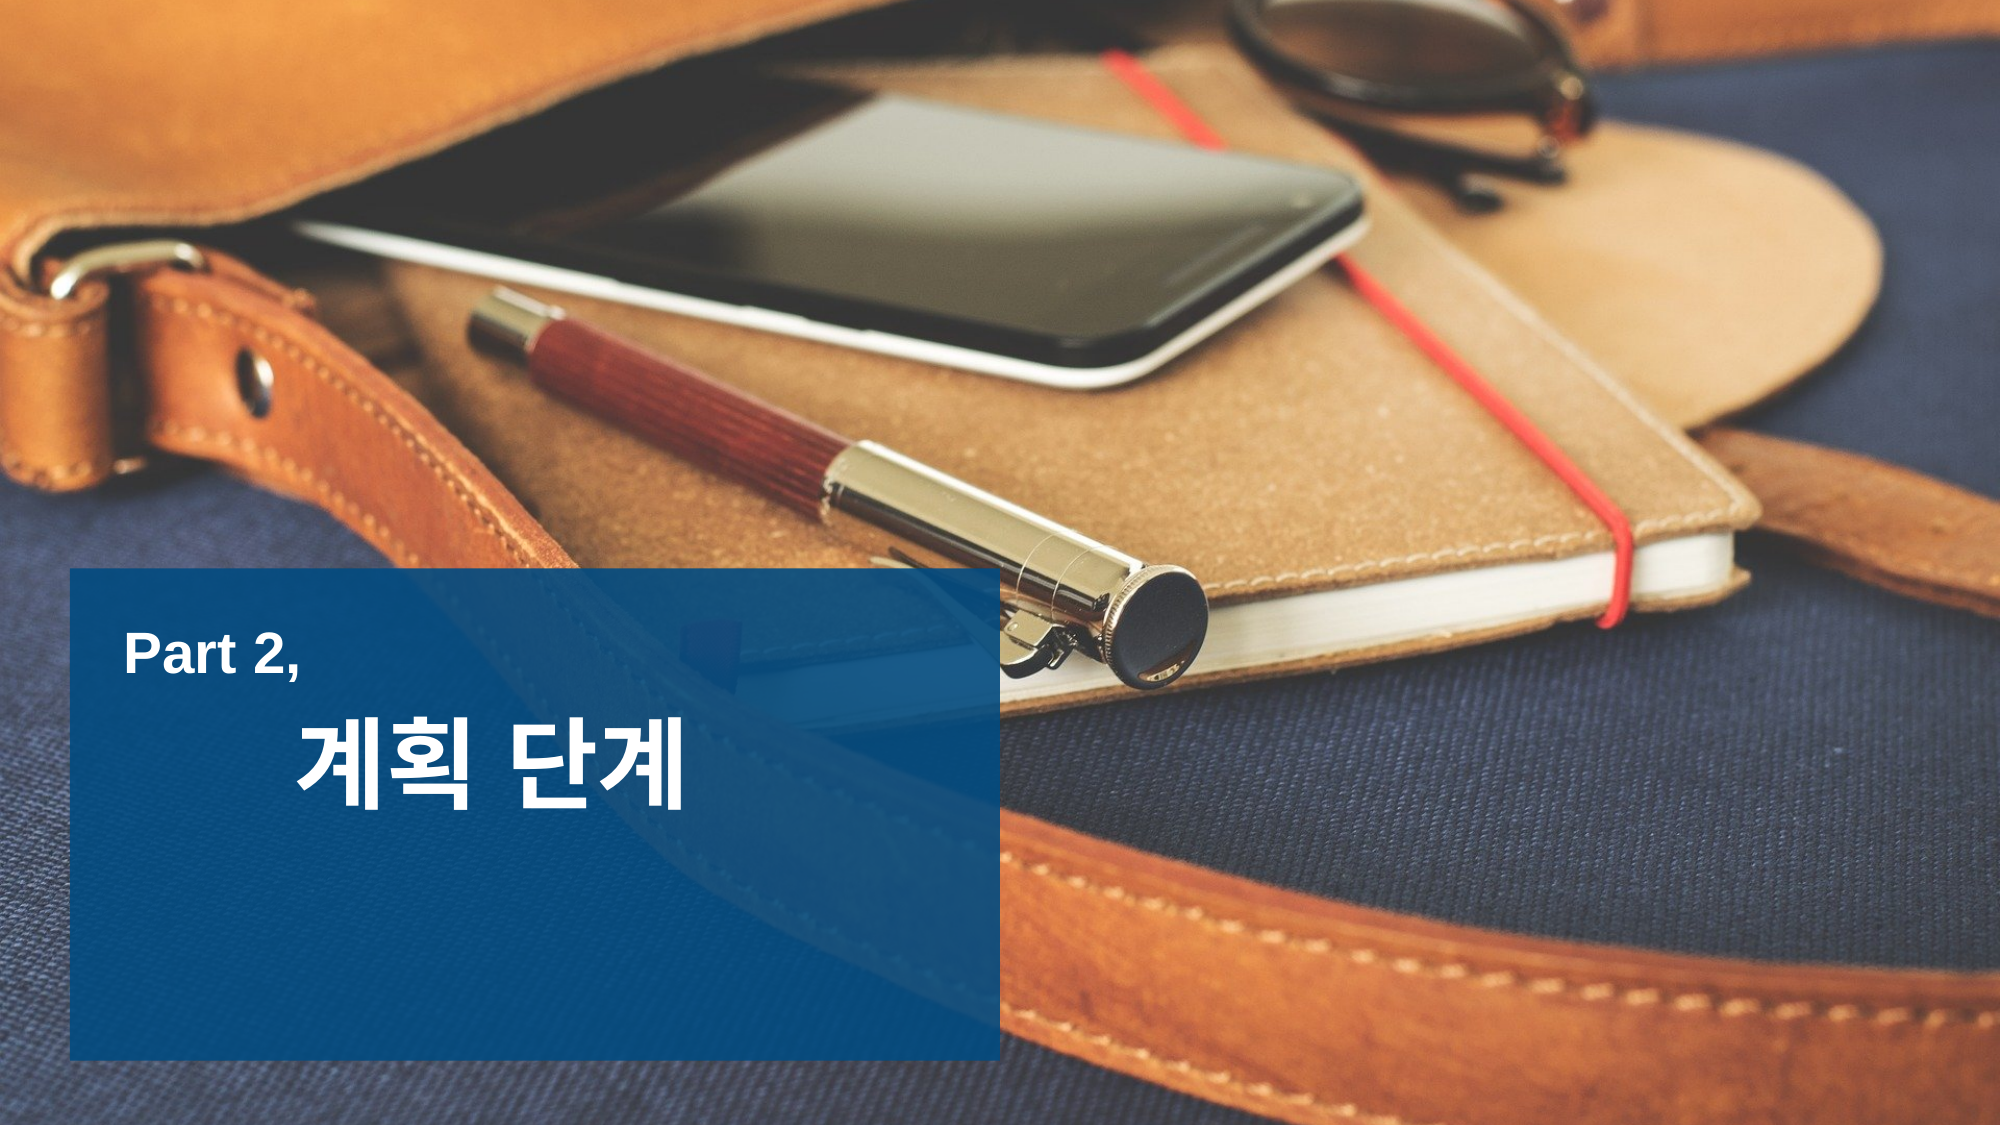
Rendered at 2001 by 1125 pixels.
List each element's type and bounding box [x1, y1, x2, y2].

text_box [69, 568, 1000, 1061]
picture [0, 0, 2000, 1125]
